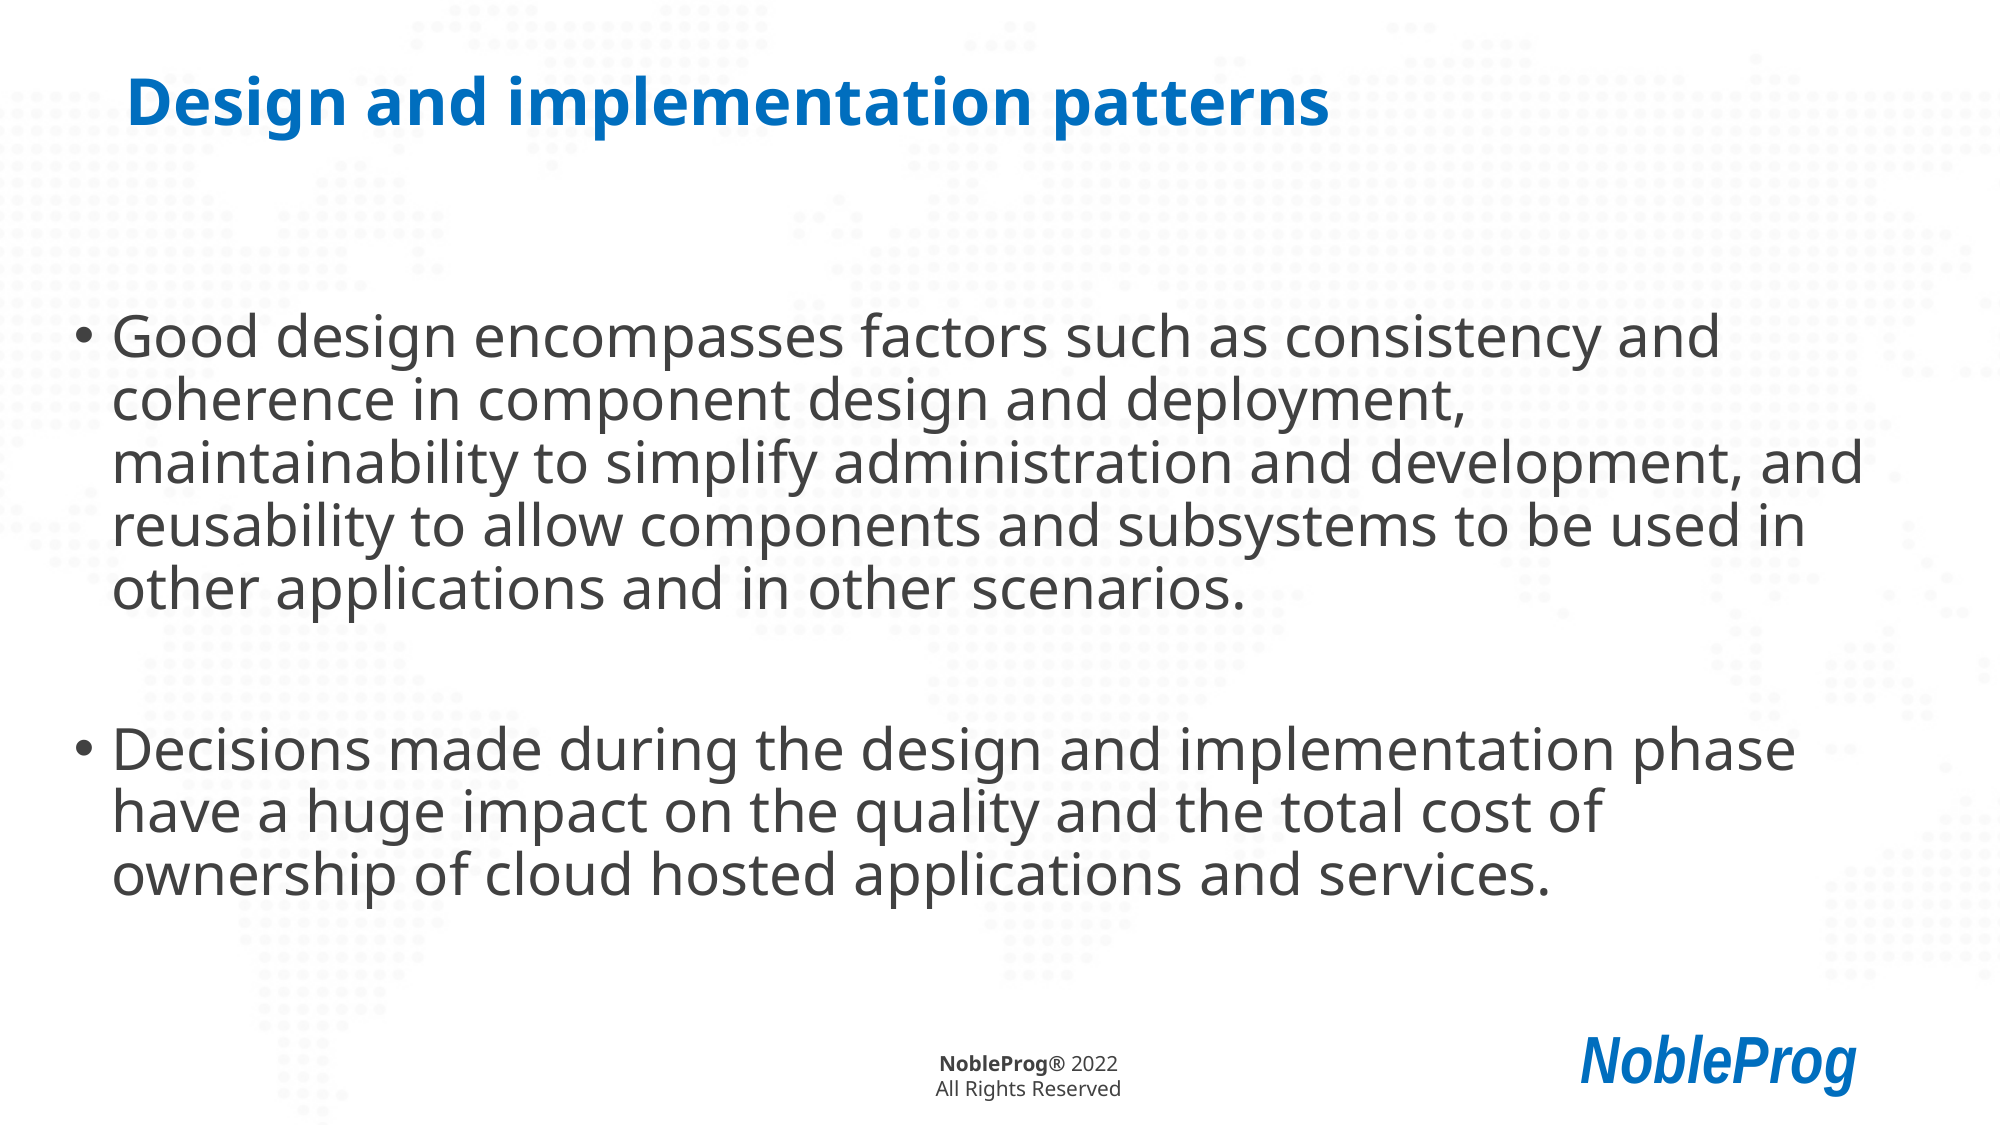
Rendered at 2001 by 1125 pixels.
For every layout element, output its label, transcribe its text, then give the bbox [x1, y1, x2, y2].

title Design and implementation patterns [110, 51, 1706, 226]
list Good design encompasses factors such as consistency and coherence in component design and deployment, maintainability to simplify administration and development, and reusability to allow components and subsystems to be used in other applications and in other scenarios. Decisions made during the design and implementation phase have a huge impact on the quality and the total cost of ownership of cloud hosted applications and services. [58, 299, 1899, 1014]
